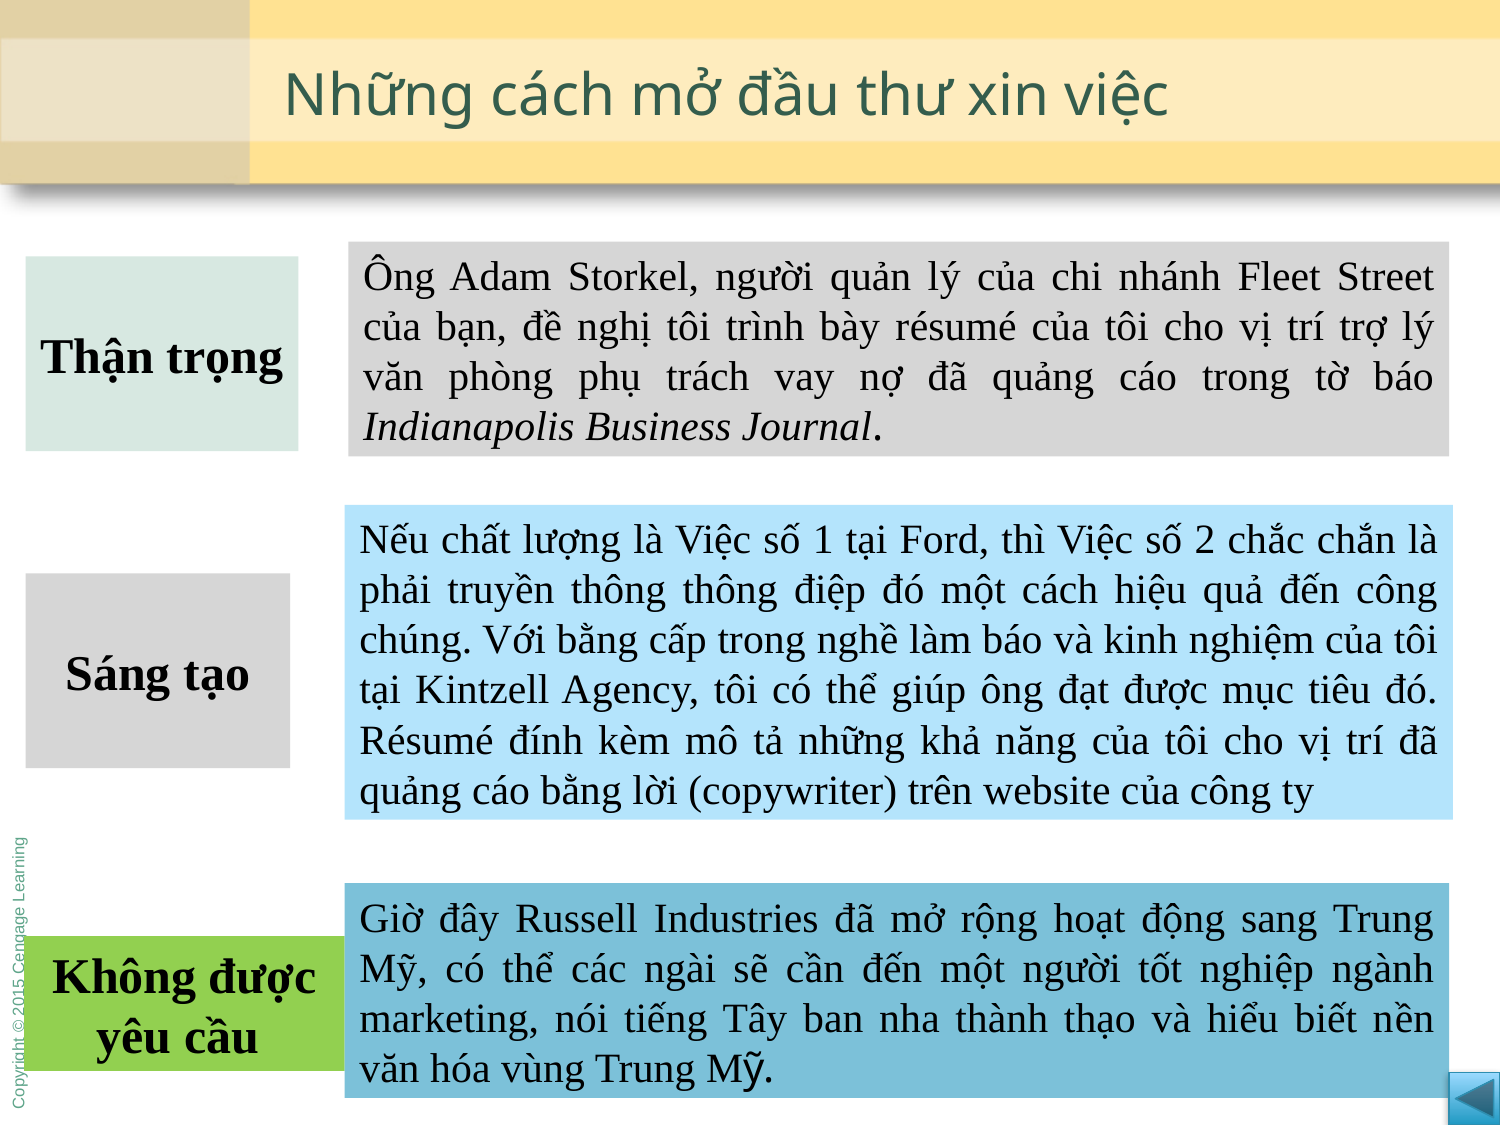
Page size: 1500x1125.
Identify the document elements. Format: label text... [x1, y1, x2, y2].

title Những cách mở đầu thư xin việc [268, 0, 1500, 185]
picture [0, 0, 1500, 1125]
text_box Sáng tạo [25, 573, 291, 769]
text_box Giờ đây Russell Industries đã mở rộng hoạt động sang Trung Mỹ, có thể các ngài sẽ cần đến một người tốt nghiệp ngành marketing, nói tiếng Tây ban nha thành thạo và hiểu biết nền văn hóa vùng Trung Mỹ. [344, 883, 1450, 1098]
text_box [1448, 1072, 1500, 1125]
text_box Ông Adam Storkel, người quản lý của chi nhánh Fleet Street của bạn, đề nghị tôi trình bày résumé của tôi cho vị trí trợ lý văn phòng phụ trách vay nợ đã quảng cáo trong tờ báo Indianapolis Business Journal. [348, 241, 1450, 457]
text_box Không được yêu cầu [24, 936, 344, 1071]
picture [14, 999, 23, 1004]
picture [16, 1054, 24, 1059]
text_box Thận trọng [25, 256, 299, 452]
picture [16, 936, 24, 941]
text_box Nếu chất lượng là Việc số 1 tại Ford, thì Việc số 2 chắc chắn là phải truyền thông thông điệp đó một cách hiệu quả đến công chúng. Với bằng cấp trong nghề làm báo và kinh nghiệm của tôi tại Kintzell Agency, tôi có thể giúp ông đạt được mục tiêu đó. Résumé đính kèm mô tả những khả năng của tôi cho vị trí đã quảng cáo bằng lời (copywriter) trên website của công ty [344, 504, 1453, 820]
